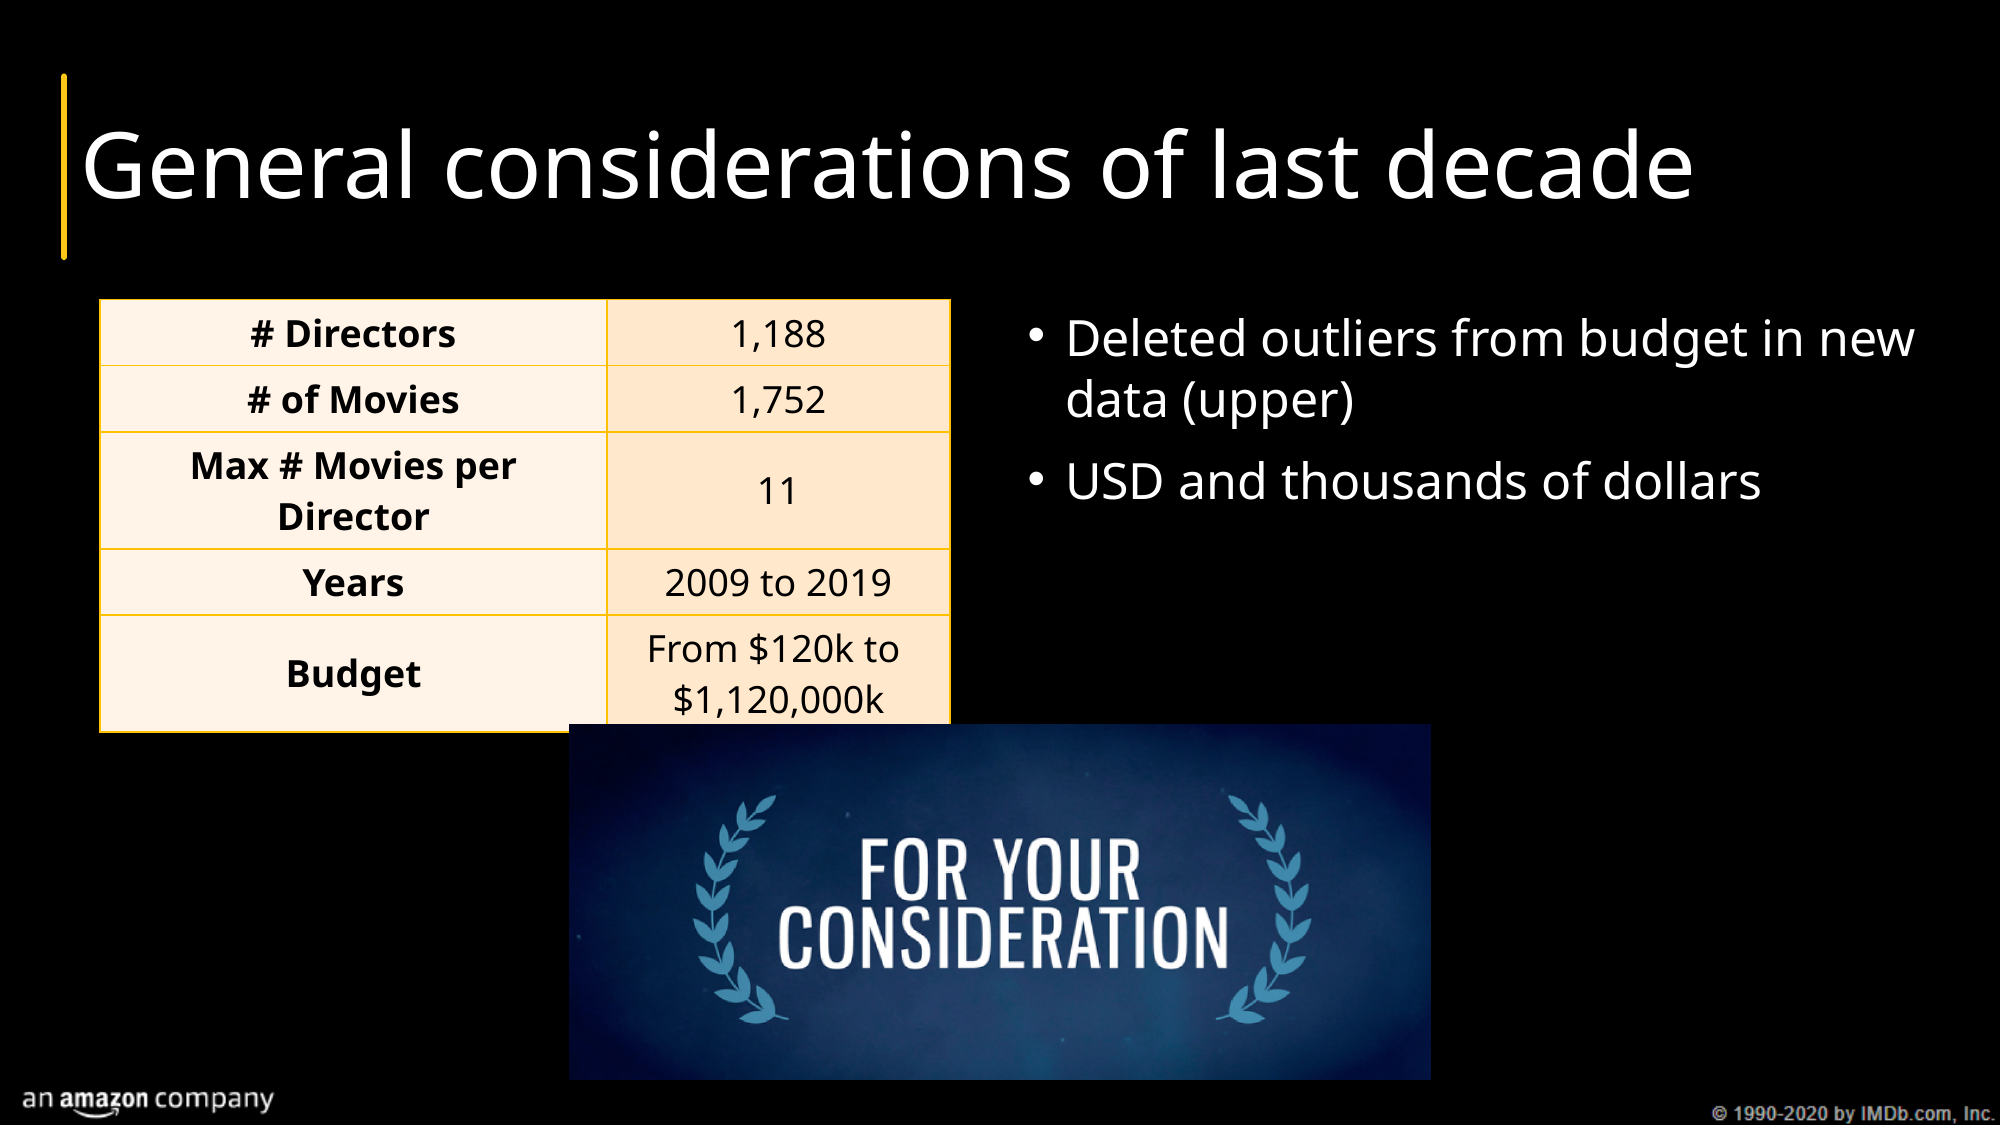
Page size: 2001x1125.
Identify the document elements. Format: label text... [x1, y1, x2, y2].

table_cell # of Movies [101, 366, 606, 431]
table_cell Max # Movies per Director [101, 433, 606, 548]
table_cell 2009 to 2019 [608, 550, 949, 614]
table_cell 1,752 [608, 366, 949, 431]
list Deleted outliers from budget in new data (upper) USD and thousands of dollars [1012, 299, 1936, 725]
table_cell Years [101, 550, 606, 614]
table_header # Directors [101, 300, 606, 365]
table_cell 11 [608, 433, 949, 548]
title General considerations of last decade [65, 59, 1936, 278]
table_cell From $120k to $1,120,000k [608, 616, 949, 724]
table_header 1,188 [608, 300, 949, 365]
picture [1, 1086, 294, 1124]
table_cell Budget [101, 616, 606, 731]
picture [569, 724, 1431, 1080]
picture [1708, 1102, 2000, 1125]
